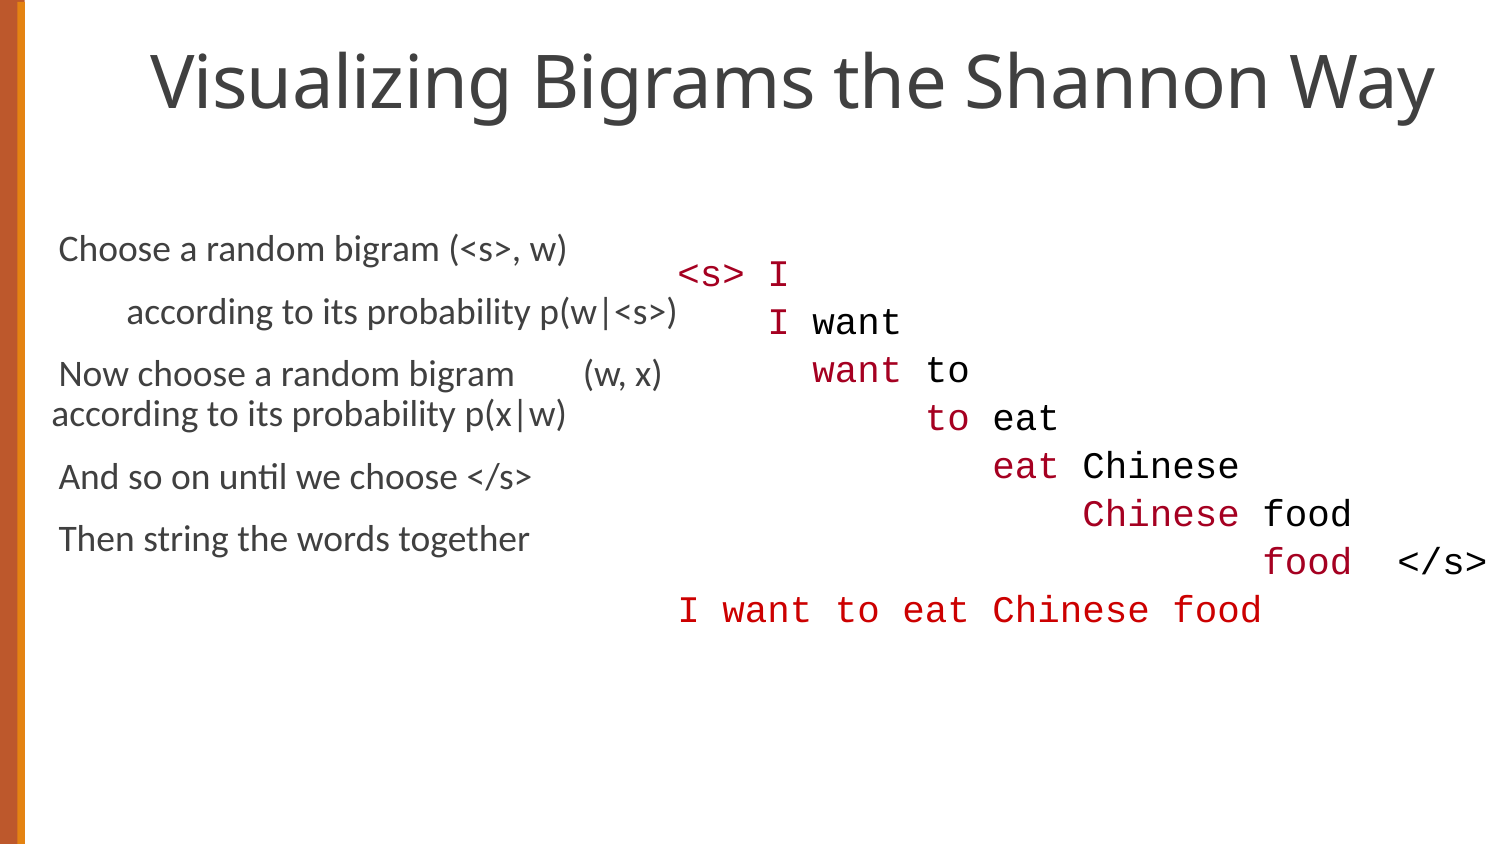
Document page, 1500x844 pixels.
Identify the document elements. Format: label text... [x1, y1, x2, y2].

list Choose a random bigram (<s>, w) according to its probability p(w|<s>) Now choose a random bigram (w, x) according to its probability p(x|w) And so on until we choose </s> Then string the words together [50, 221, 800, 747]
title Visualizing Bigrams the Shannon Way [135, 19, 1450, 132]
text_box <s> I I want want to to eat eat Chinese Chinese food food </s> I want to eat Chinese food [662, 246, 1500, 794]
